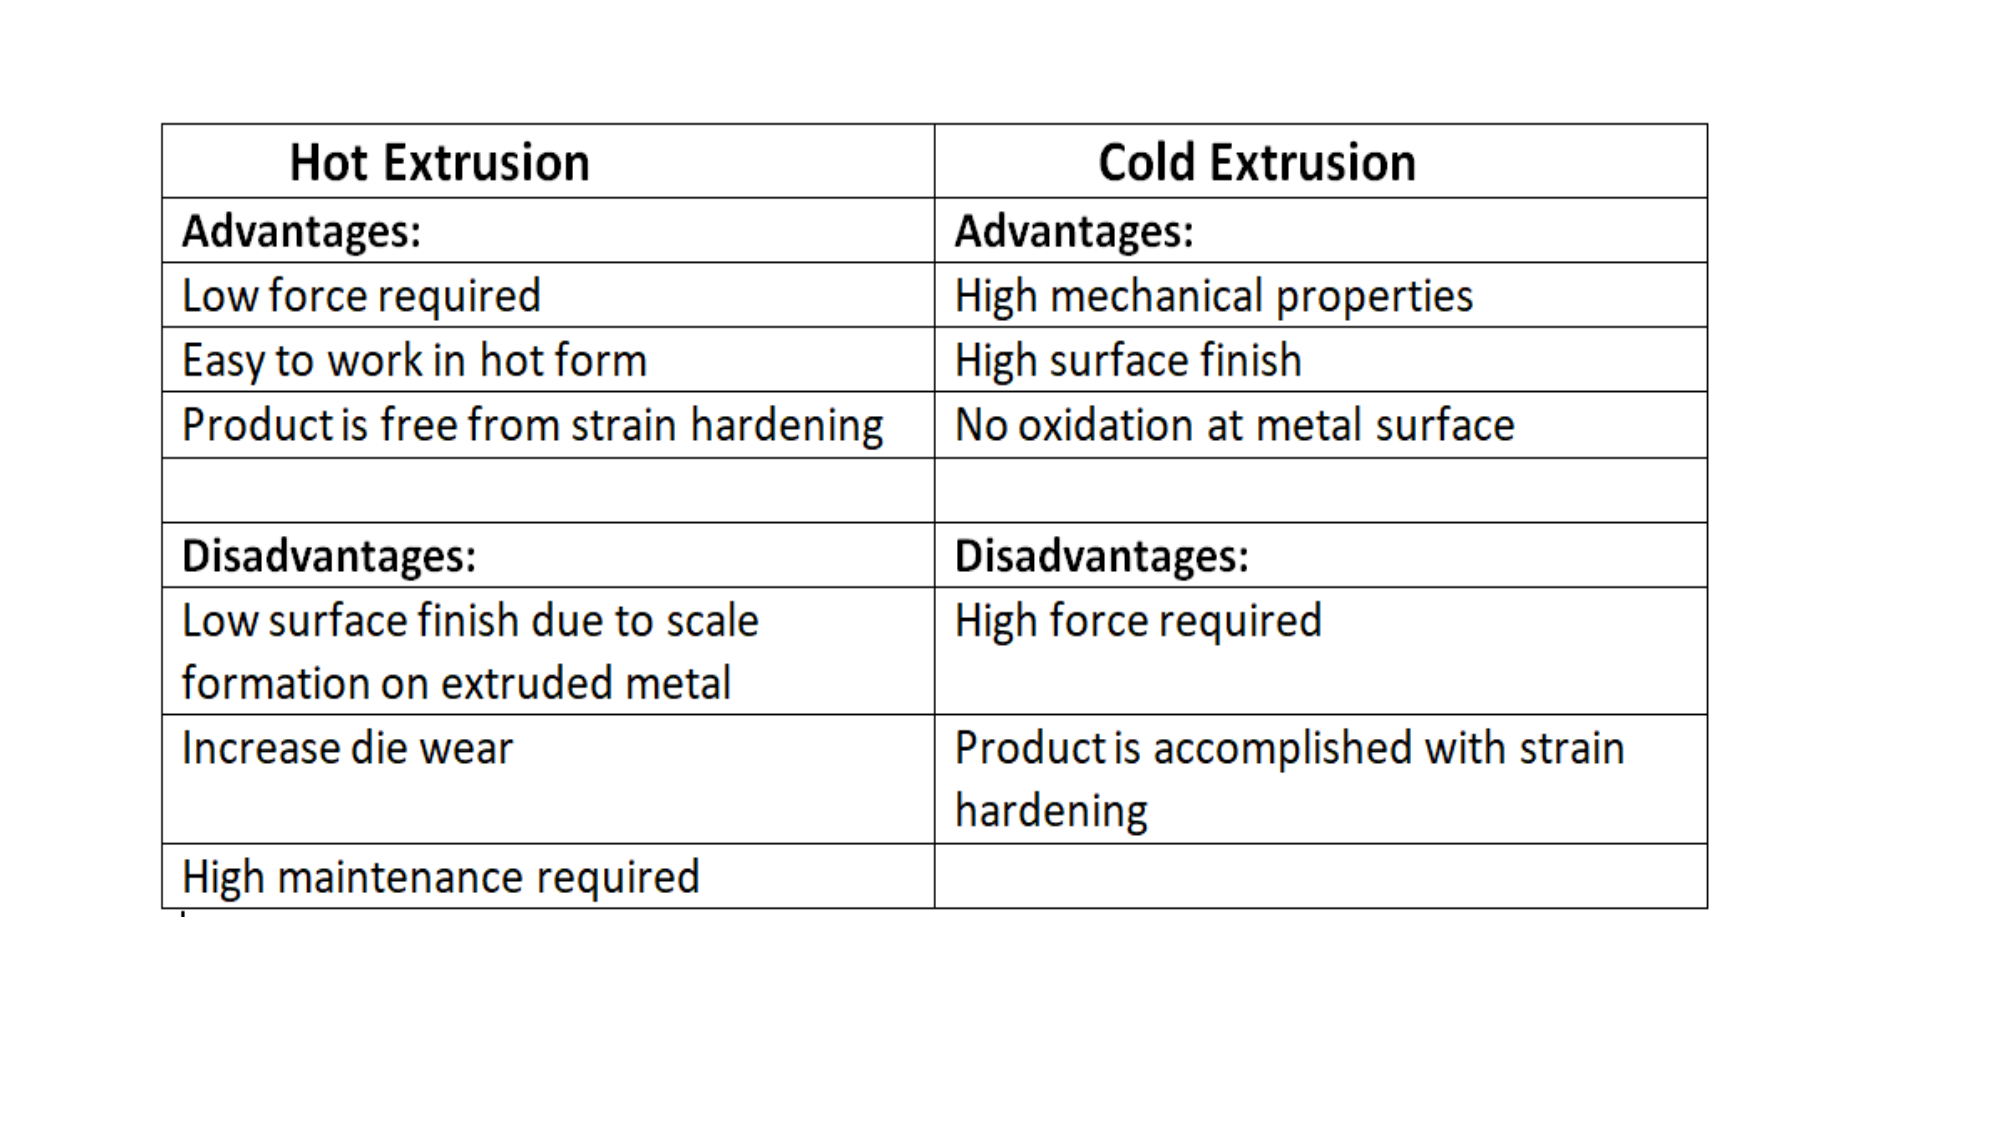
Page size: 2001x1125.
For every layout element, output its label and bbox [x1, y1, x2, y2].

picture [112, 81, 1779, 917]
